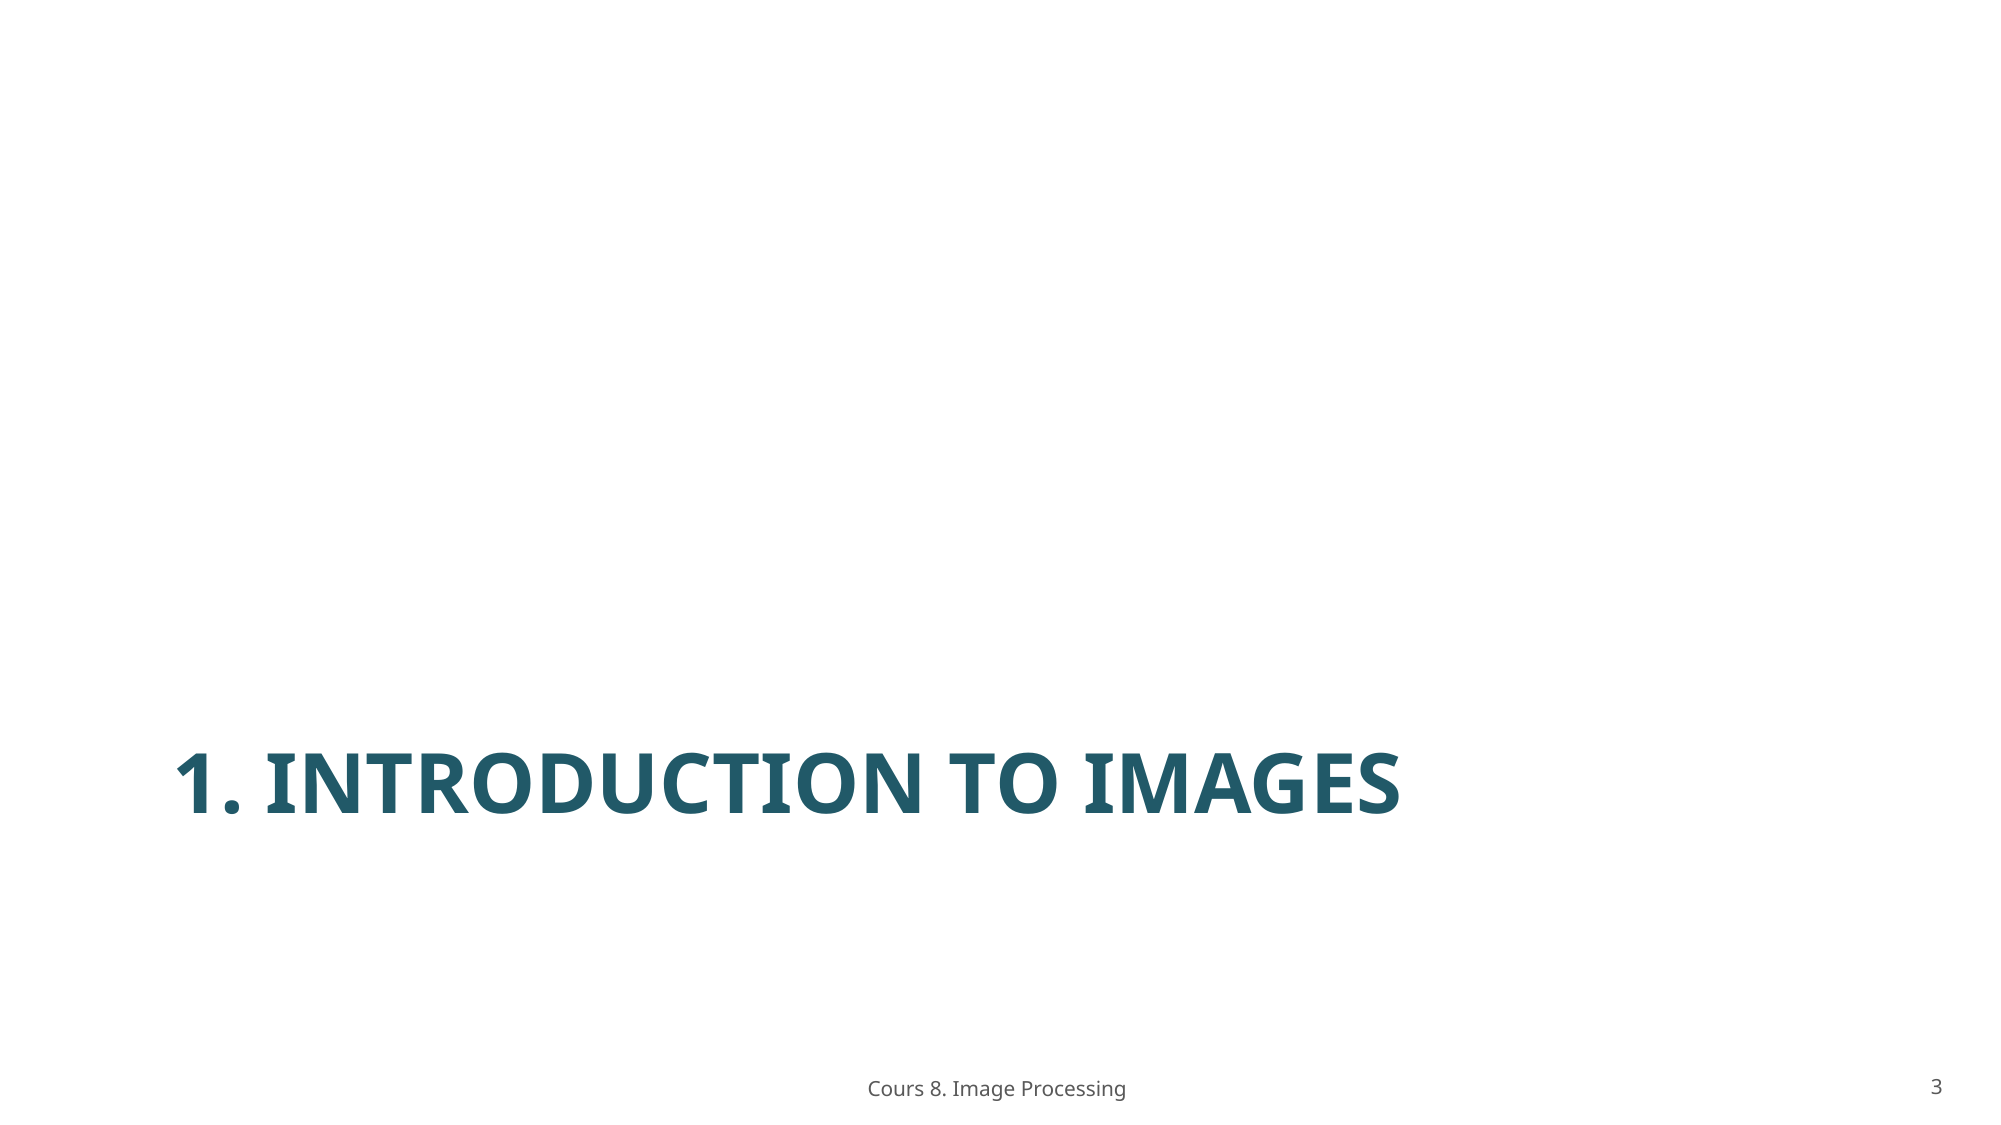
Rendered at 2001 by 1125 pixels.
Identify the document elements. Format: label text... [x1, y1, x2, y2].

slide_number 3 [1490, 1069, 1958, 1106]
footer Cours 8. Image Processing [680, 1069, 1314, 1106]
title 1. Introduction to images [157, 722, 1858, 947]
